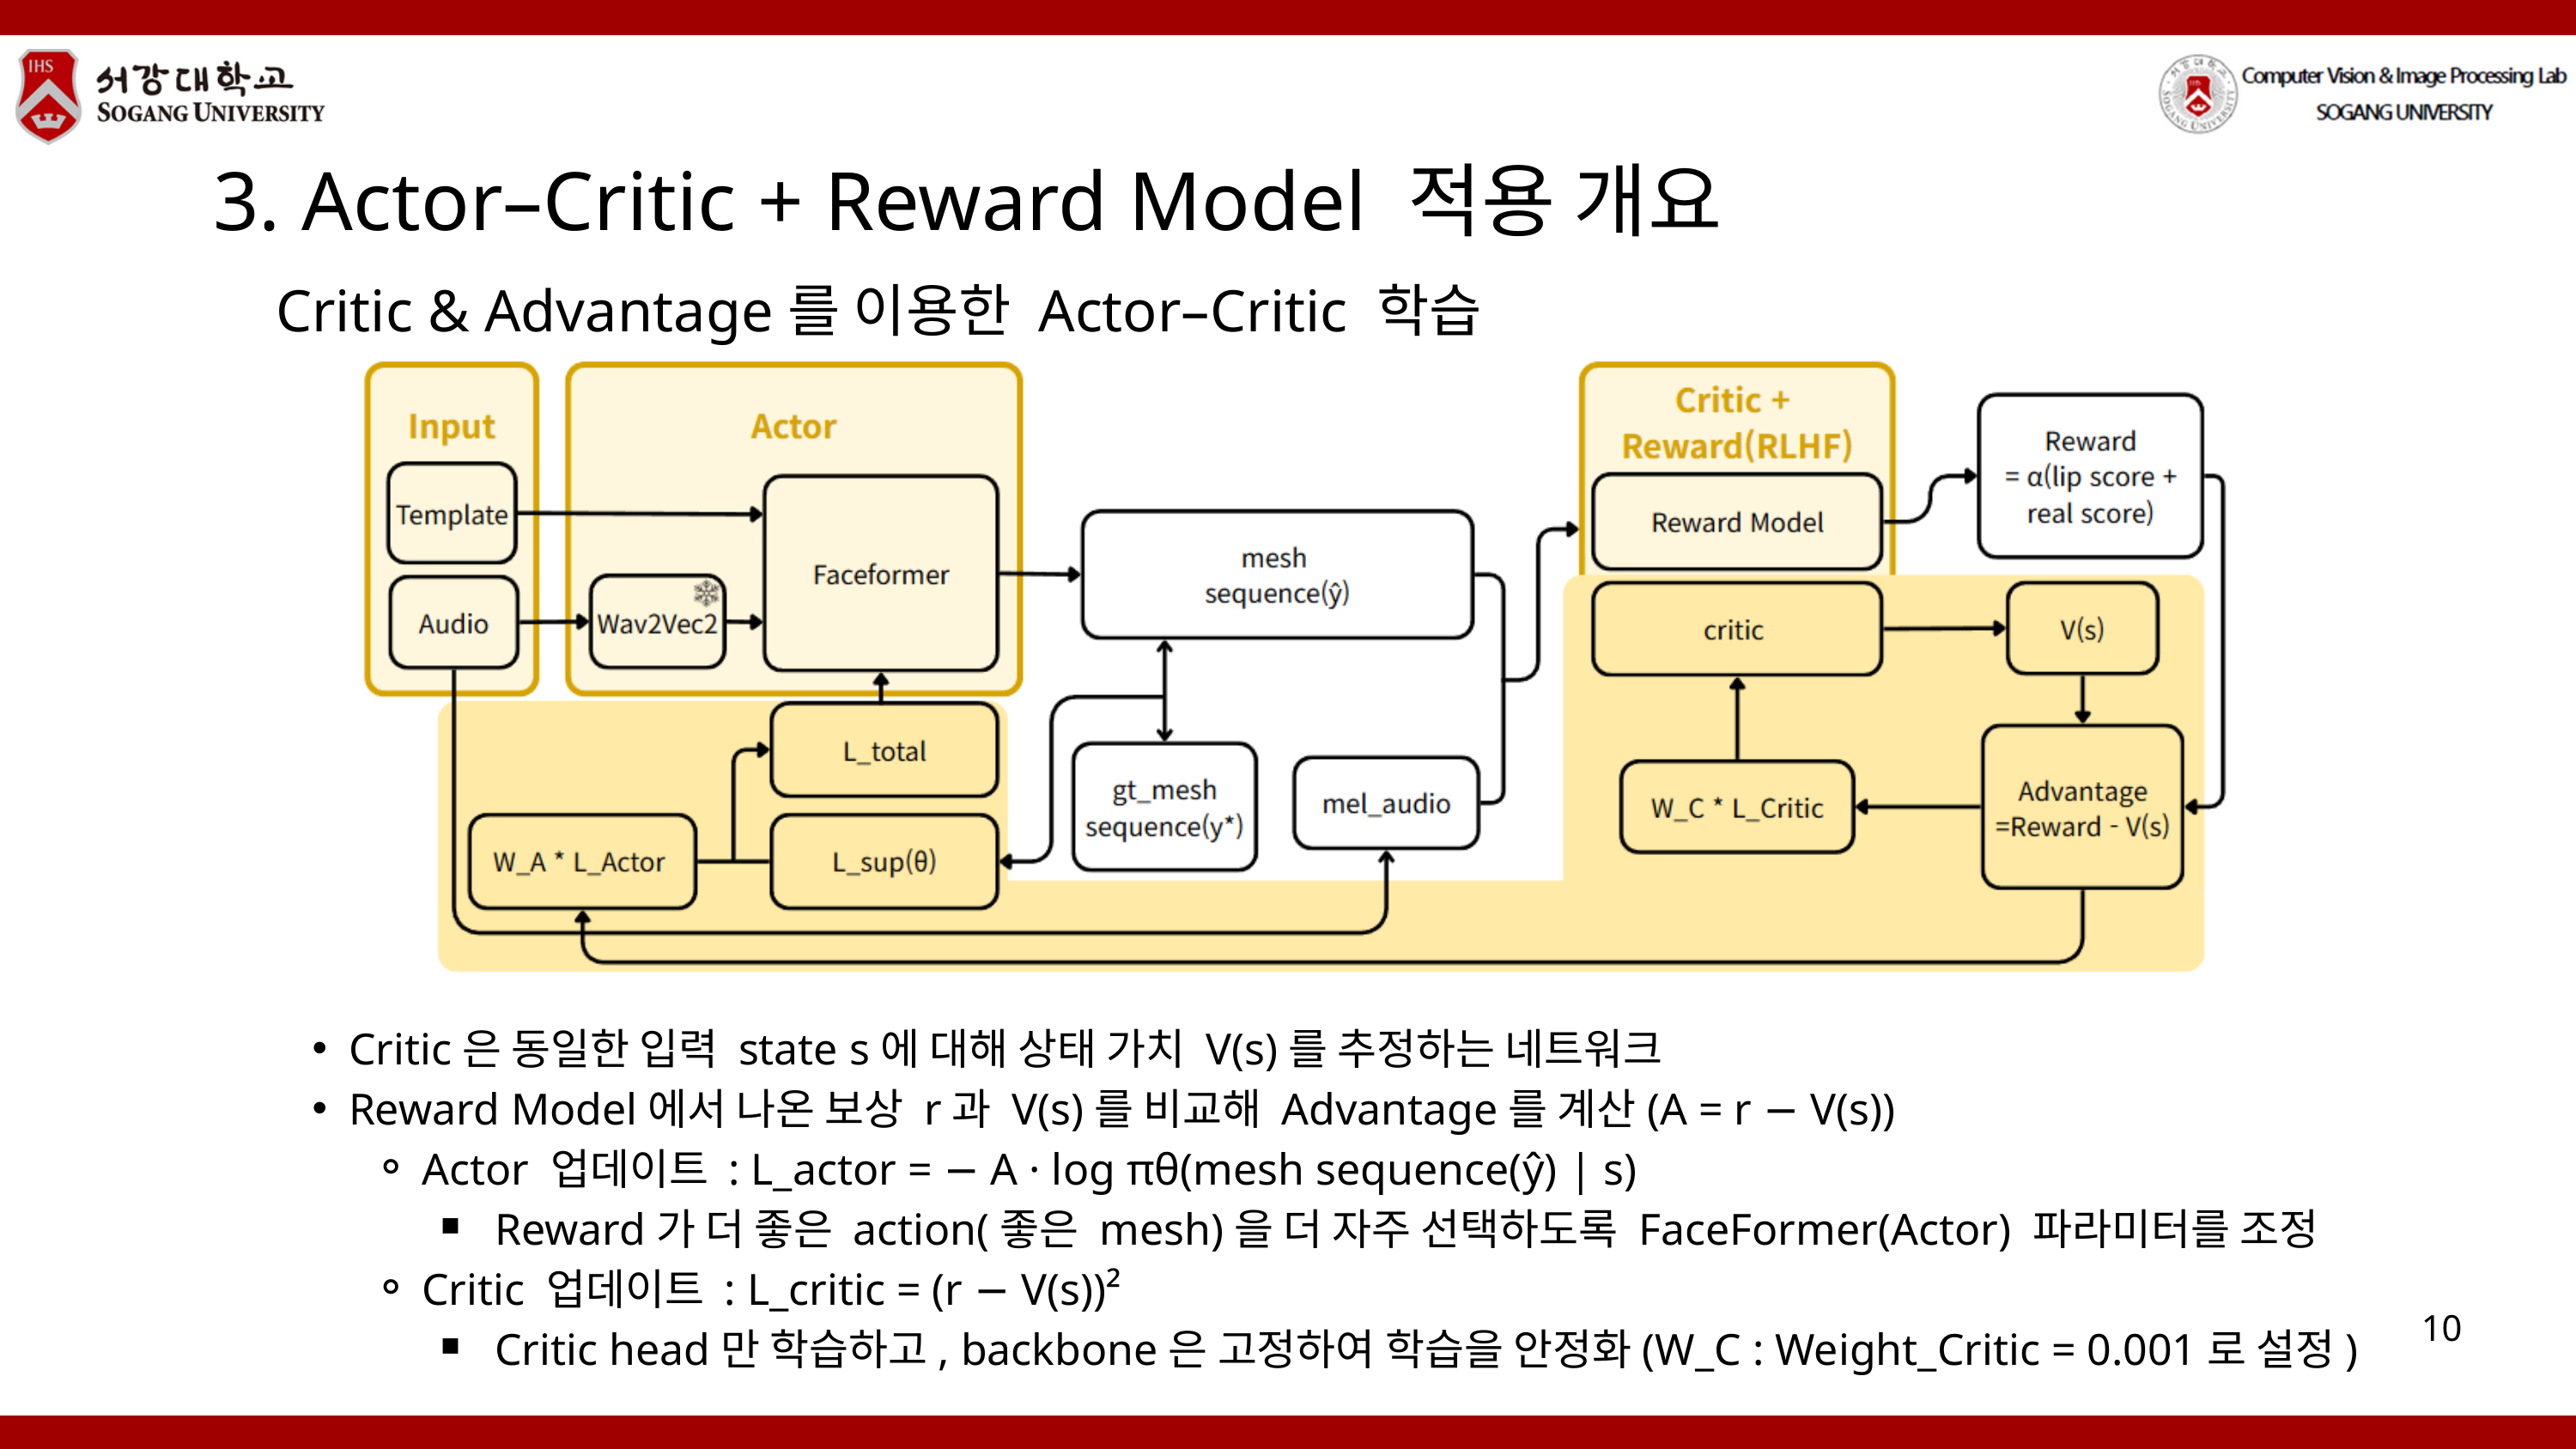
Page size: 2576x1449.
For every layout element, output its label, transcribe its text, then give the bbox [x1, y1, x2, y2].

text_box Critic은 동일한 입력 state s에 대해 상태 가치 V(s)를 추정하는 네트워크 Reward Model에서 나온 보상 r과 V(s)를 비교해 Advantage를 계산(A = r − V(s)) Actor 업데이트 : L_actor = − A · log πθ(mesh sequence(ŷ) | s) Reward가 더 좋은 action(좋은 mesh)을 더 자주 선택하도록 FaceFormer(Actor) 파라미터를 조정 Critic 업데이트 : L_critic = (r − V(s))² Critic head만 학습하고, backbone은 고정하여 학습을 안정화(W_C : Weight_Critic = 0.001로 설정) [276, 1013, 2576, 1374]
text_box [15, 49, 325, 145]
text_box [361, 359, 2229, 978]
text_box [2136, 45, 2576, 147]
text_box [0, 0, 2576, 36]
text_box 3. Actor–Critic + Reward Model 적용 개요 [144, 134, 1926, 247]
text_box Critic & Advantage를 이용한 Actor–Critic 학습 [276, 263, 1615, 343]
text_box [0, 1415, 2576, 1449]
text_box 10 [2421, 1298, 2463, 1349]
